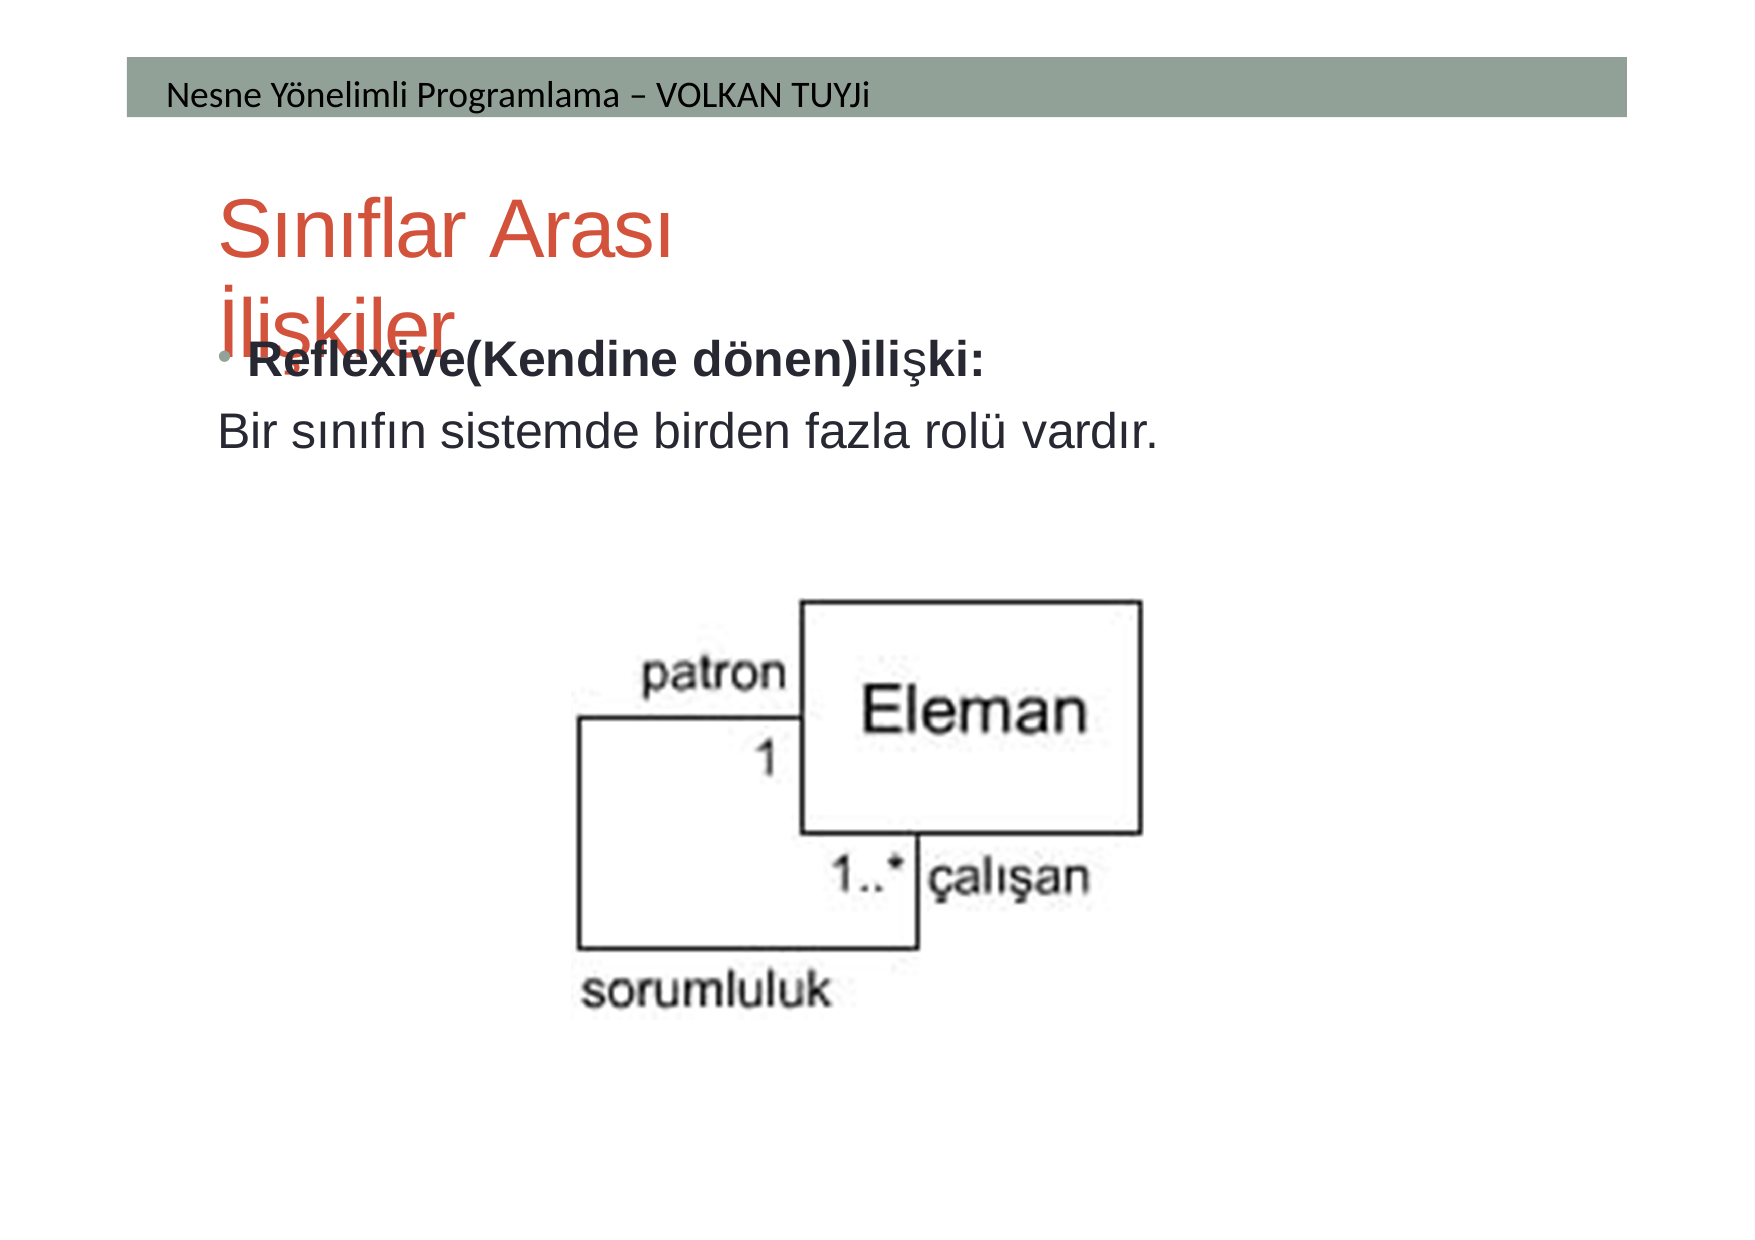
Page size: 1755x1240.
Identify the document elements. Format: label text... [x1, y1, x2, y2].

text_box Nesne Yönelimli Programlama – VOLKAN TUYJi [151, 62, 886, 123]
text_box Reflexive(Kendine dönen)ilişki: Bir sınıfın sistemde birden fazla rolü vardır. [215, 312, 1167, 459]
text_box [571, 595, 1145, 1020]
title Sınıflar Arası İlişkiler [215, 171, 928, 312]
